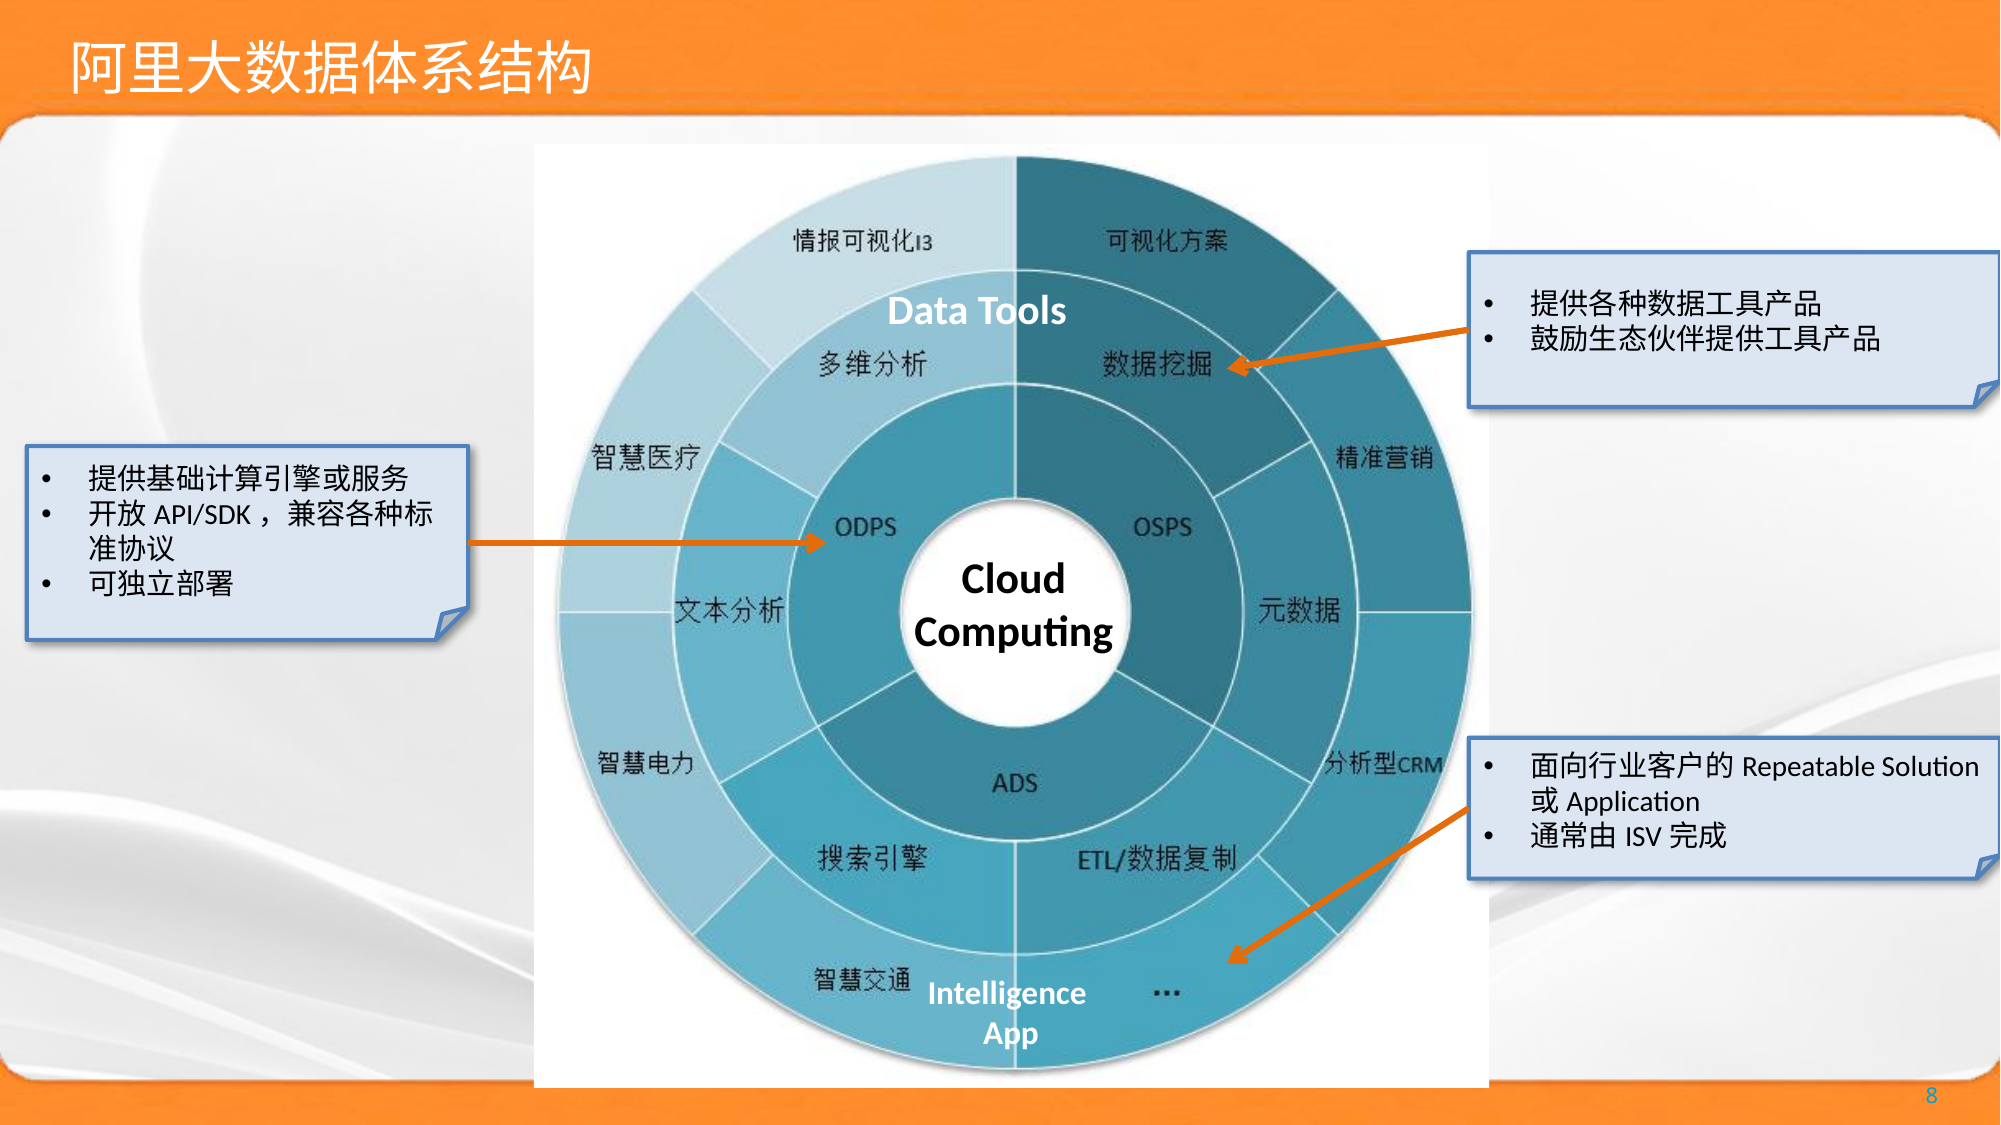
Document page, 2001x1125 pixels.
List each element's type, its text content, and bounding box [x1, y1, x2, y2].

text_box 提供基础计算引擎或服务 开放API/SDK，兼容各种标准协议 可独立部署 [24, 444, 471, 642]
text_box 提供各种数据工具产品 鼓励生态伙伴提供工具产品 [1494, 250, 2000, 410]
text_box 面向行业客户的Repeatable Solution或Application 通常由ISV完成 [1494, 735, 2000, 881]
text_box 阿里大数据体系结构 [54, 18, 1780, 123]
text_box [1226, 808, 1469, 965]
picture [0, 0, 2001, 1125]
slide_number 8 [1869, 1067, 1946, 1125]
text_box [1226, 329, 1469, 369]
